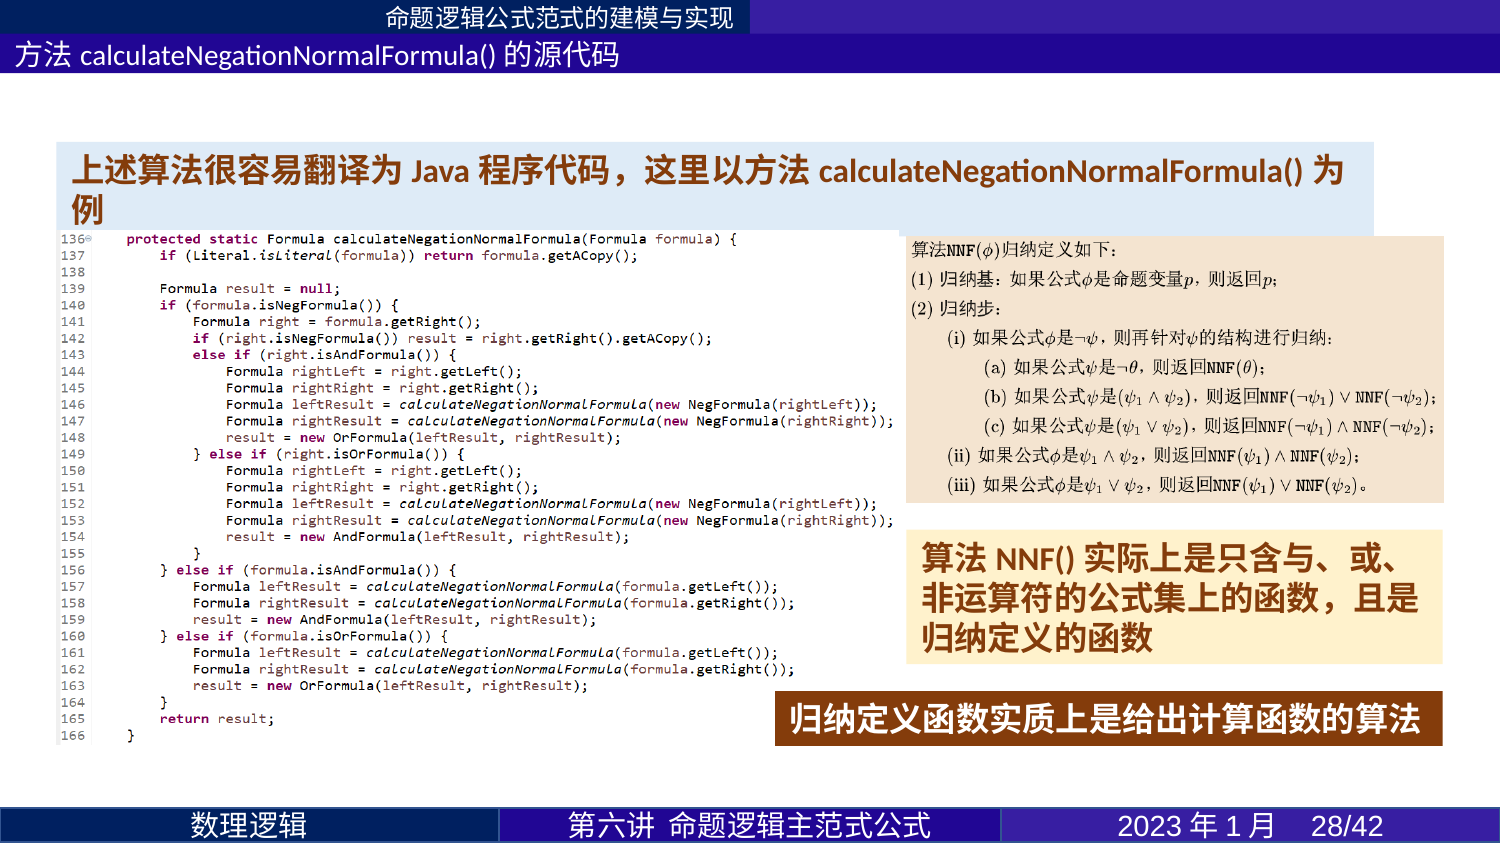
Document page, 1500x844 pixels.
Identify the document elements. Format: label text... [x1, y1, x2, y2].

text_box 数理逻辑 [0, 807, 498, 843]
text_box 第六讲 命题逻辑主范式公式 [498, 807, 1000, 843]
text_box 命题逻辑公式范式的建模与实现 [0, 0, 749, 33]
text_box 上述算法很容易翻译为Java程序代码，这里以方法calculateNegationNormalFormula()为例 [56, 141, 1374, 237]
picture [56, 230, 899, 745]
text_box 方法calculateNegationNormalFormula()的源代码 [0, 33, 1500, 74]
picture [906, 236, 1444, 503]
text_box [749, 0, 1500, 33]
text_box 2023年1月 28/42 [1000, 807, 1500, 843]
text_box 归纳定义函数实质上是给出计算函数的算法 [775, 691, 1443, 746]
